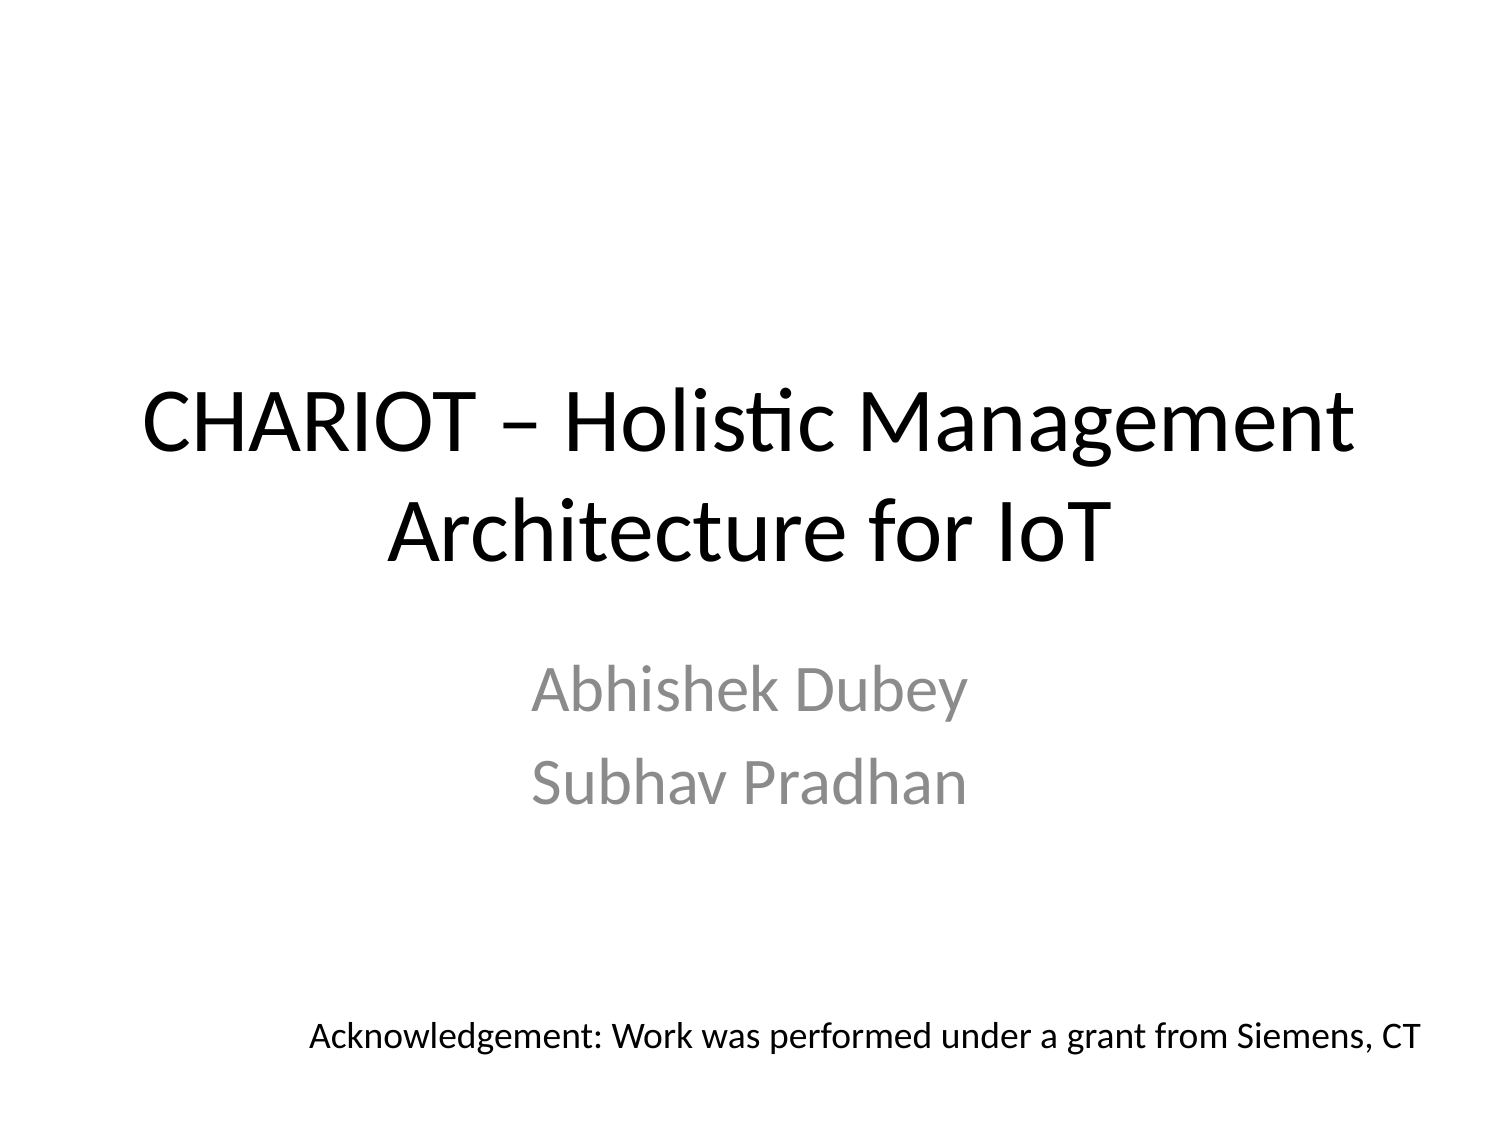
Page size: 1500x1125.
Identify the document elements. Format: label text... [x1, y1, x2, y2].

subtitle Abhishek Dubey Subhav Pradhan [225, 637, 1275, 925]
text_box Acknowledgement: Work was performed under a grant from Siemens, CT [294, 1003, 1438, 1064]
title CHARIOT – Holistic Management Architecture for IoT [112, 349, 1388, 591]
